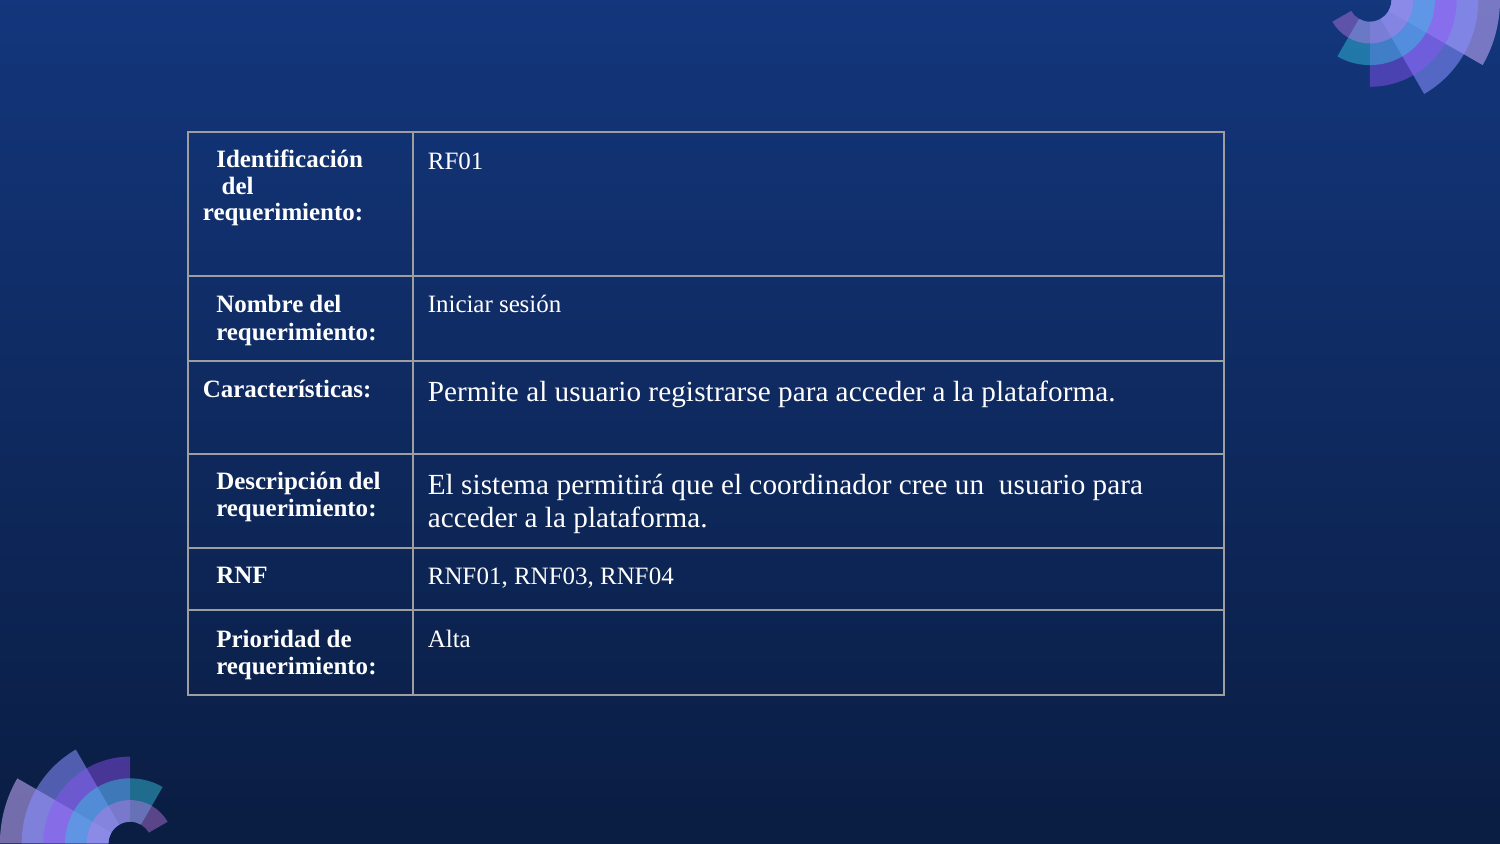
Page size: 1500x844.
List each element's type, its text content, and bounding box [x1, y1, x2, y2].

table_header Identificación del requerimiento: [189, 133, 412, 275]
table_cell Alta [414, 611, 1223, 694]
table_cell Nombre del requerimiento: [189, 277, 412, 360]
table_cell RNF01, RNF03, RNF04 [414, 549, 1223, 609]
table_cell Prioridad de requerimiento: [189, 611, 412, 694]
table_cell El sistema permitirá que el coordinador cree un usuario para acceder a la plataforma. [414, 455, 1223, 547]
table_cell Permite al usuario registrarse para acceder a la plataforma. [414, 362, 1223, 453]
table_cell RNF [189, 549, 412, 609]
table_cell Iniciar sesión [414, 277, 1223, 360]
table_header RF01 [414, 133, 1223, 275]
table_cell Características: [189, 362, 412, 453]
table_cell Descripción del requerimiento: [189, 455, 412, 547]
